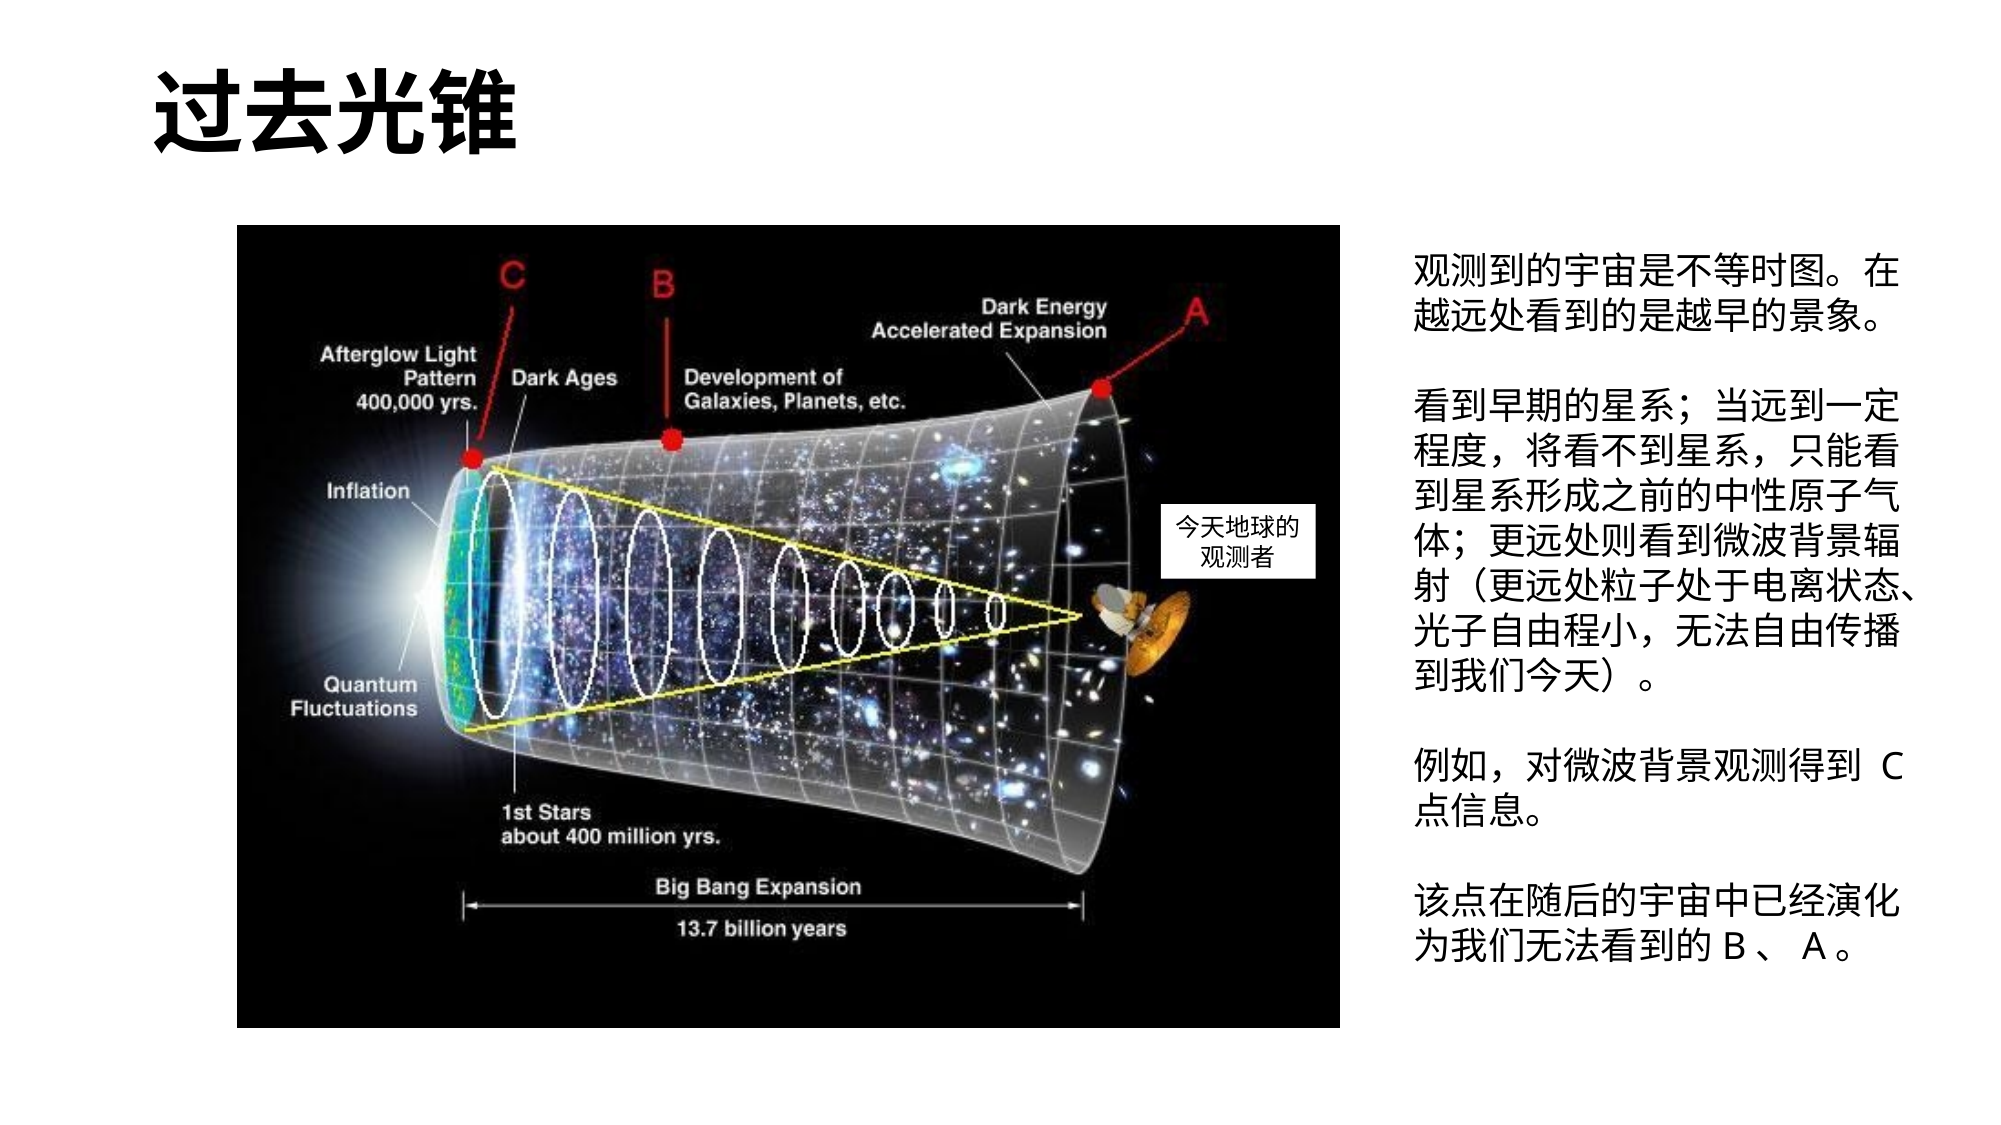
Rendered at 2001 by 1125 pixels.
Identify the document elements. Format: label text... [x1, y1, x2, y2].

picture [237, 225, 1340, 1028]
text_box 观测到的宇宙是不等时图。在越远处看到的是越早的景象。 看到早期的星系；当远到一定程度，将看不到星系，只能看到星系形成之前的中性原子气体；更远处则看到微波背景辐射（更远处粒子处于电离状态、光子自由程小，无法自由传播到我们今天）。 例如，对微波背景观测得到 C 点信息。 该点在随后的宇宙中已经演化为我们无法看到的B、A。 [1398, 239, 1936, 975]
text_box 过去光锥 [137, 59, 1863, 278]
